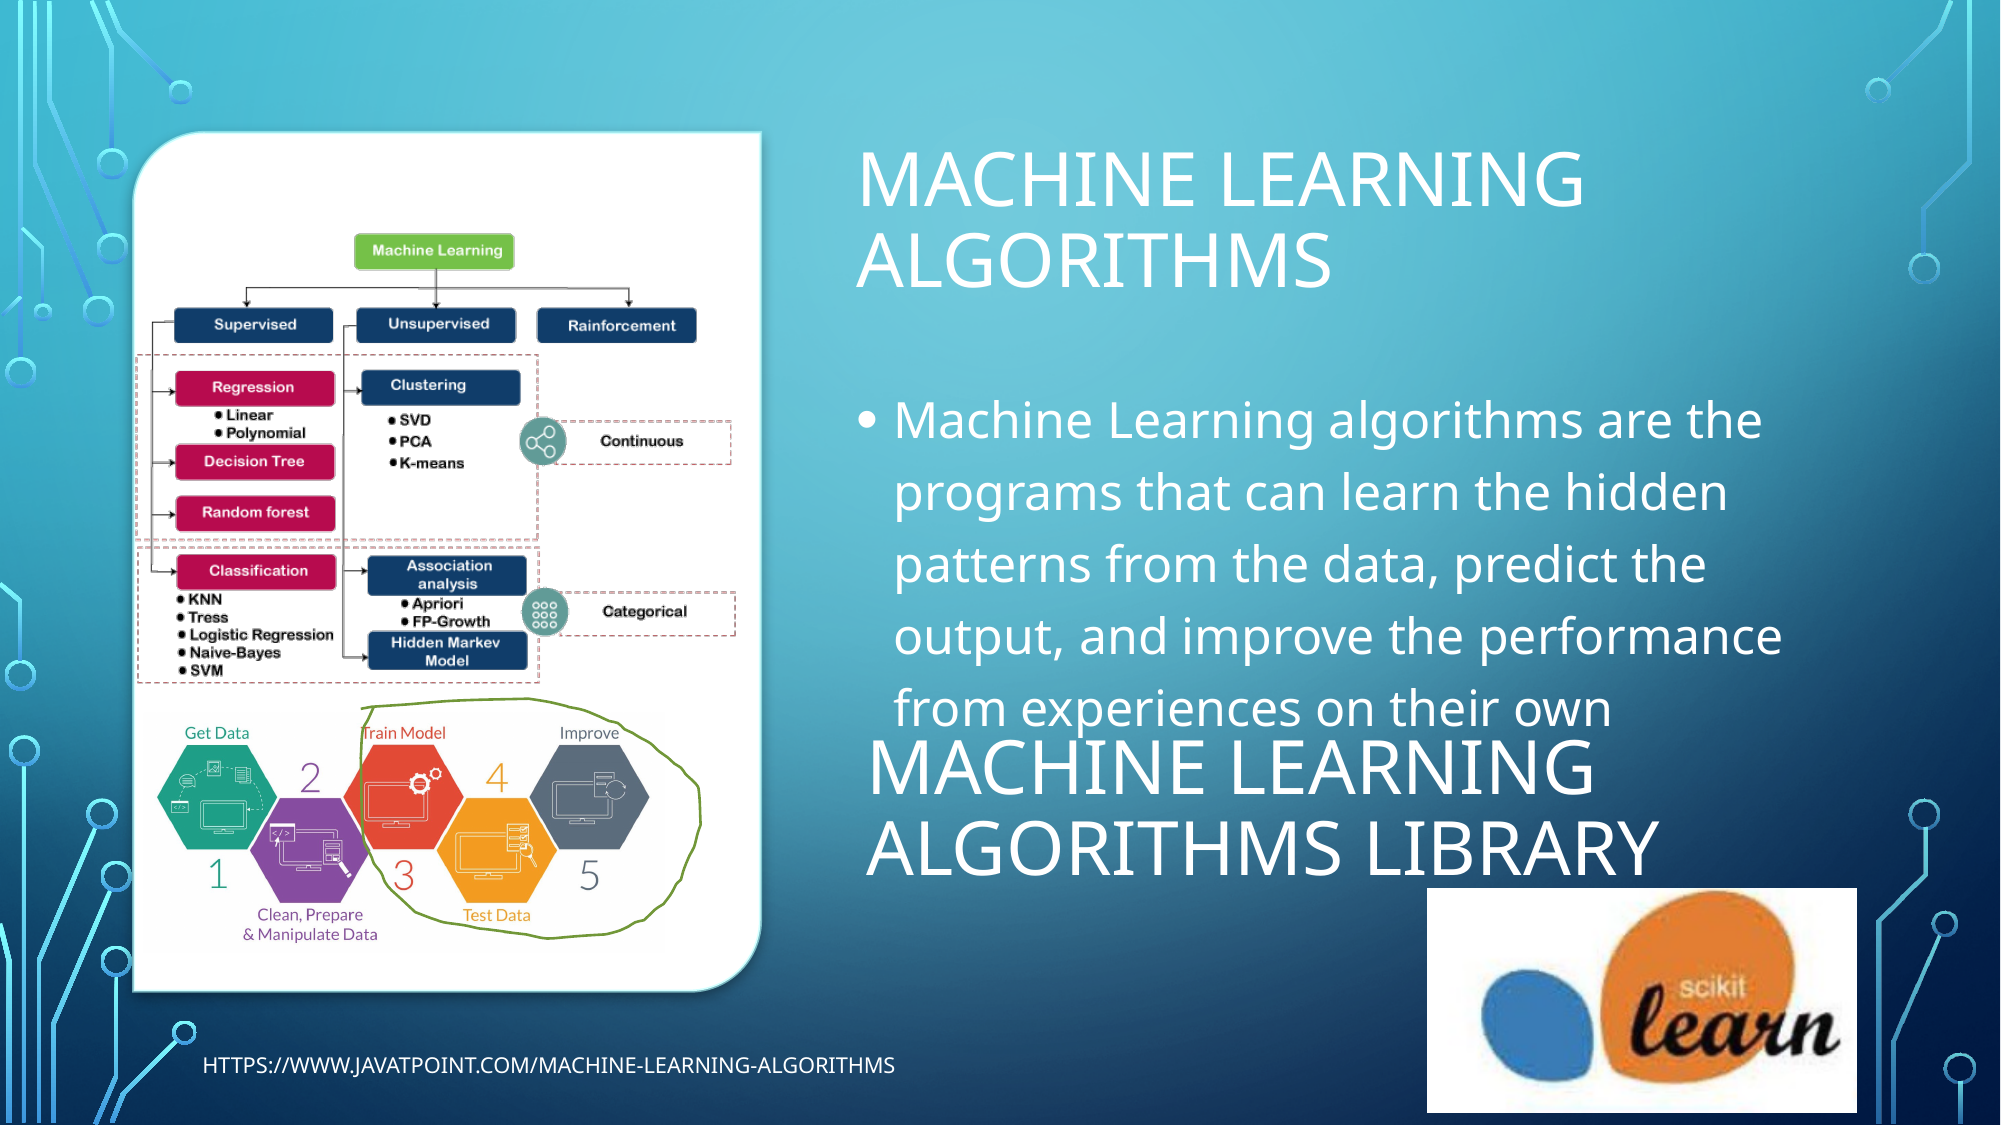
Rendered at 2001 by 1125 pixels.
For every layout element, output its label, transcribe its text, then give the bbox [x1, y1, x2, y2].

text_box [666, 754, 702, 903]
title Machine Learning Algorithms [841, 101, 1857, 344]
text_box [132, 131, 762, 993]
footer https://www.javatpoint.com/machine-learning-algorithms [187, 1035, 1211, 1095]
list Machine Learning algorithms are the programs that can learn the hidden patterns from the data, predict the output, and improve the performance from experiences on their own [841, 369, 1857, 950]
picture [133, 230, 749, 690]
text_box [360, 697, 590, 711]
picture [1427, 887, 1857, 1113]
picture [143, 711, 666, 953]
text_box Machine learning Algorithms Library [851, 689, 1867, 933]
